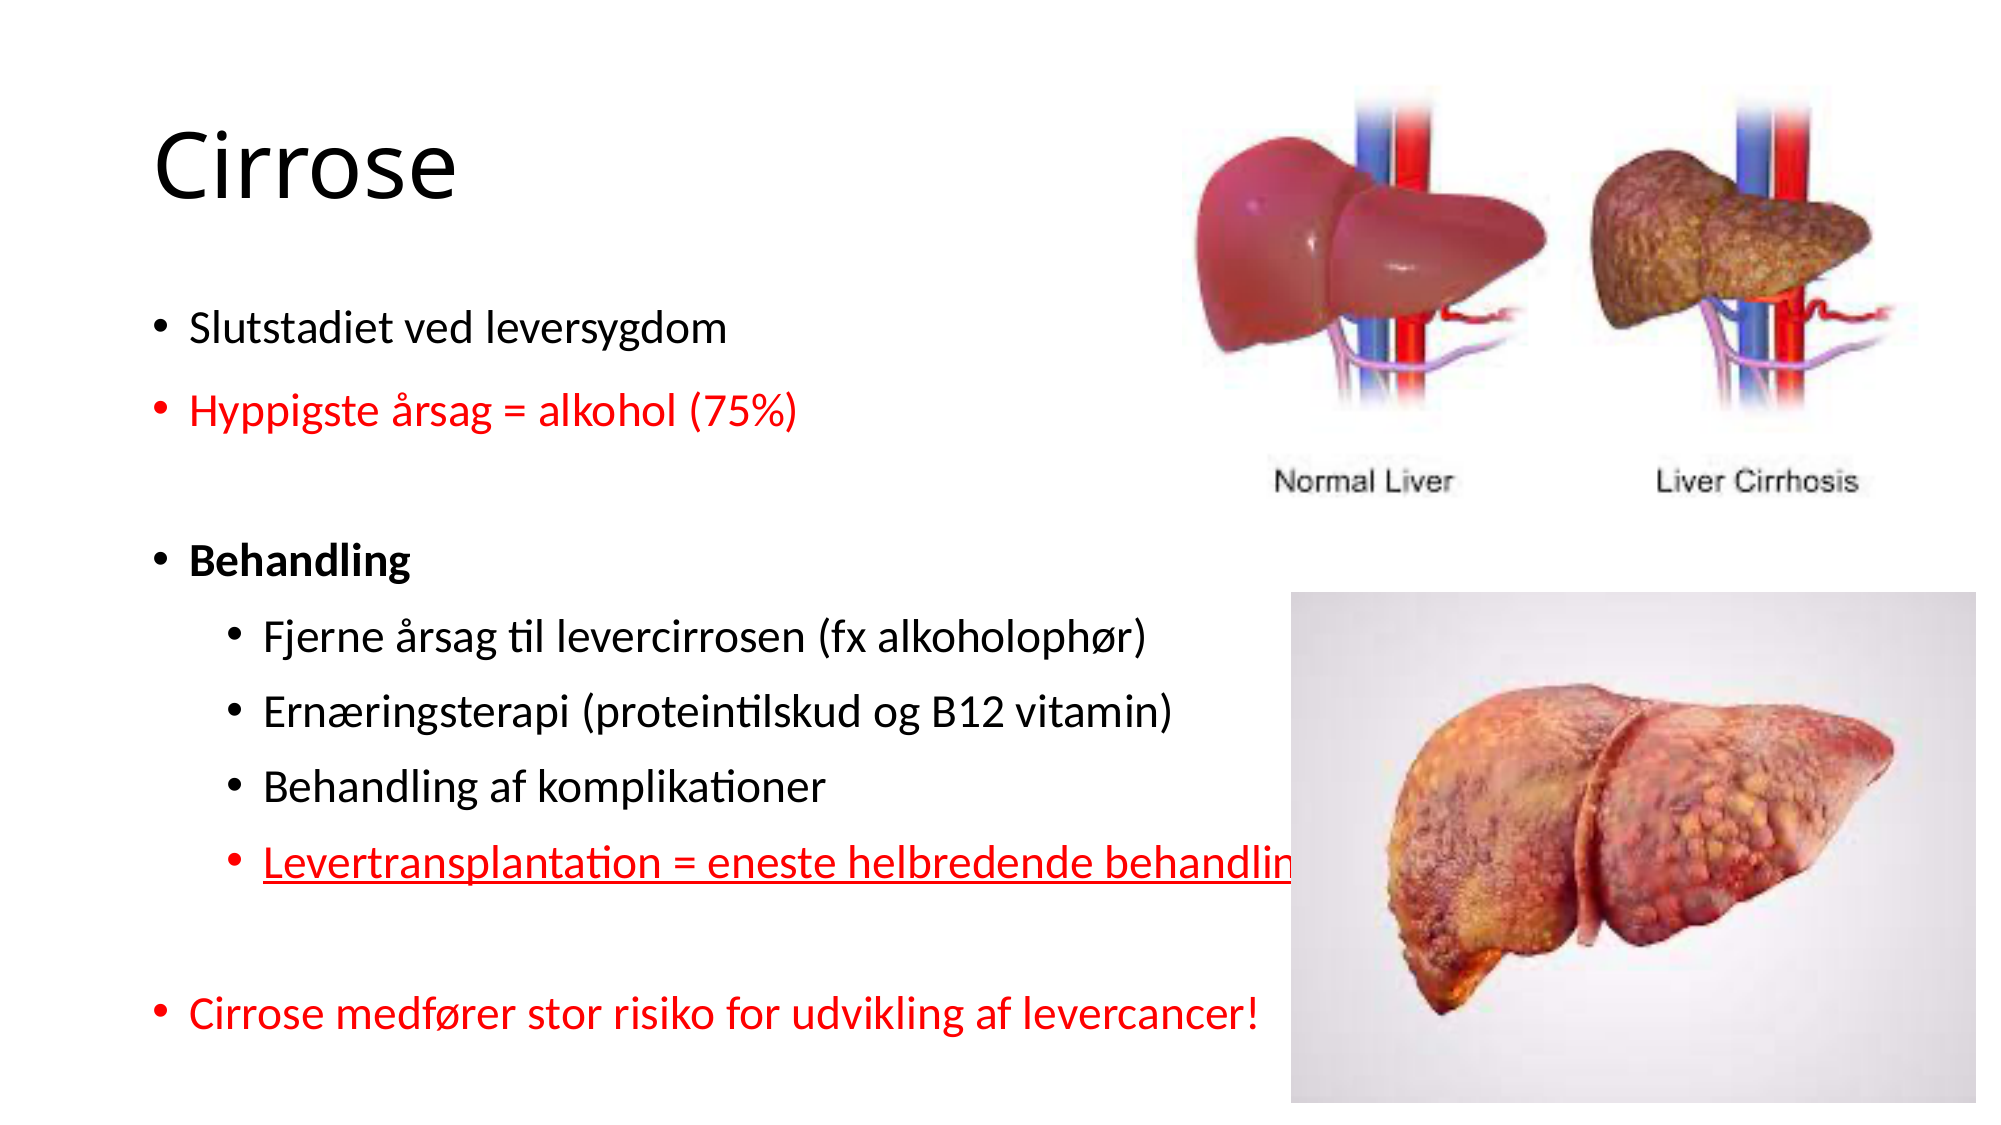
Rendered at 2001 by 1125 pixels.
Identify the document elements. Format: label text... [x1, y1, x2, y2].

list Slutstadiet ved leversygdom Hyppigste årsag = alkohol (75%) Behandling Fjerne årsag til levercirrosen (fx alkoholophør) Ernæringsterapi (proteintilskud og B12 vitamin) Behandling af komplikationer Levertransplantation = eneste helbredende behandling Cirrose medfører stor risiko for udvikling af levercancer! [137, 277, 1340, 1082]
title Cirrose [137, 59, 1182, 277]
picture [1291, 592, 1976, 1103]
picture [1182, 43, 1928, 539]
